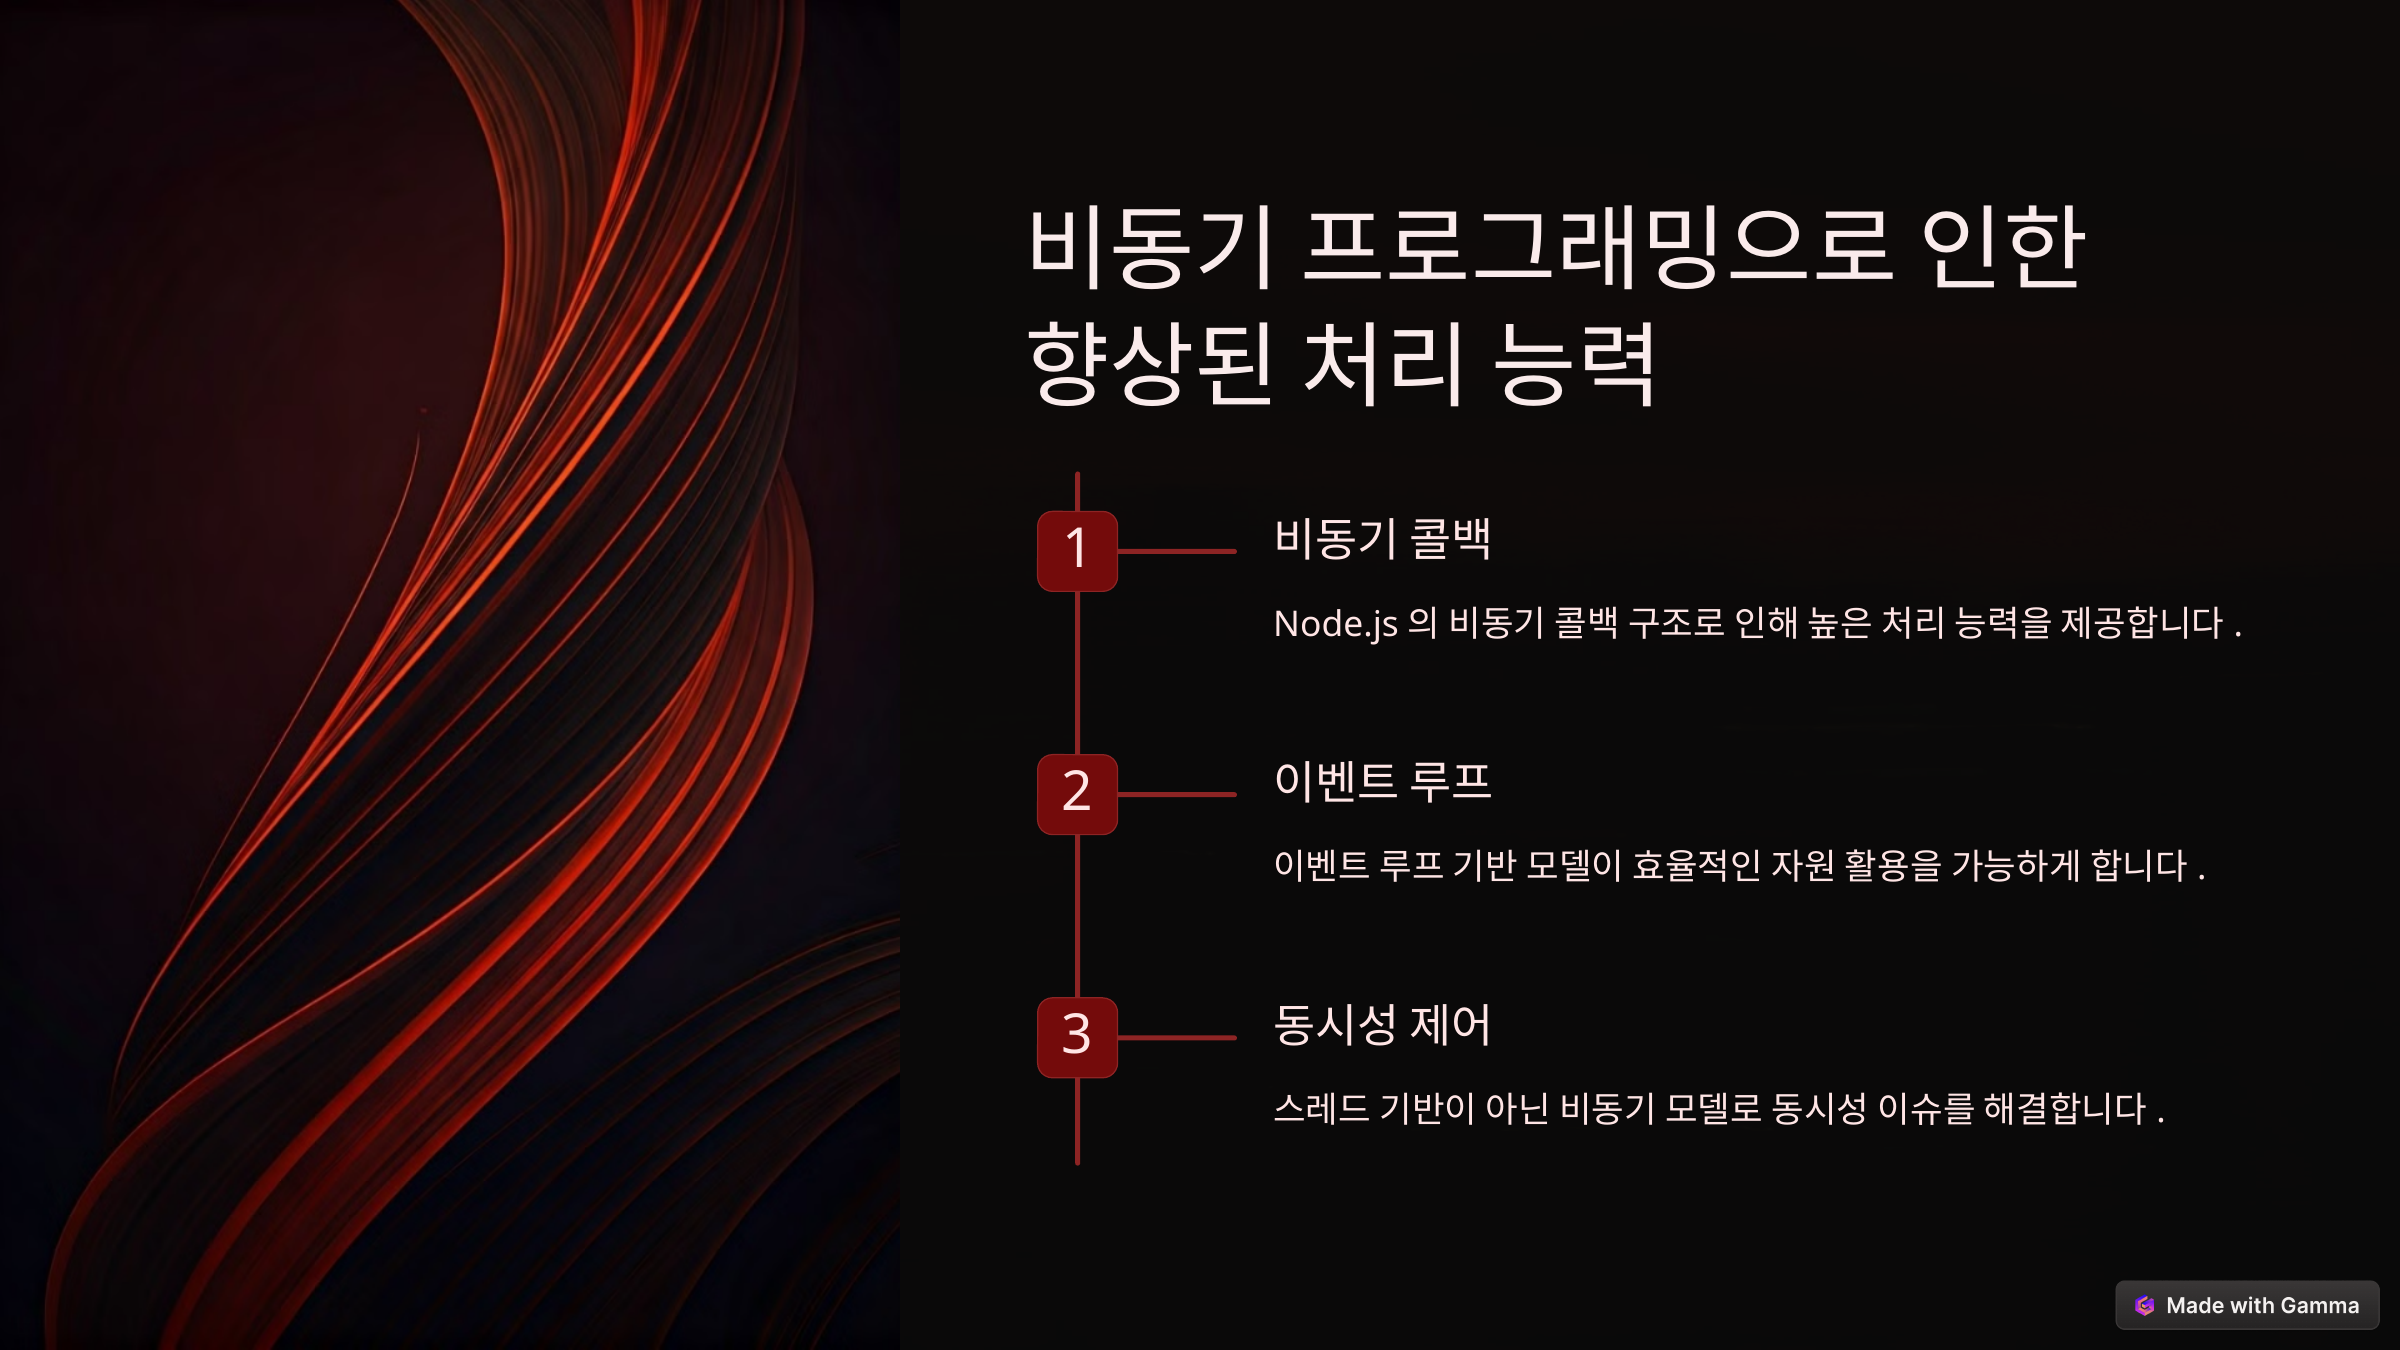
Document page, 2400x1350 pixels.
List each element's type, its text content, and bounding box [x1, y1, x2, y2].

text_box 1 [1061, 523, 1095, 580]
text_box 비동기 콜백 [1273, 506, 1741, 566]
text_box 2 [1054, 766, 1102, 823]
text_box [1037, 754, 1118, 835]
text_box [1075, 471, 1081, 511]
text_box Node.js의 비동기 콜백 구조로 인해 높은 처리 능력을 제공합니다. [1273, 586, 2276, 644]
text_box 비동기 프로그래밍으로 인한 향상된 처리 능력 [1024, 184, 2276, 419]
text_box 3 [1052, 1009, 1103, 1066]
text_box [1118, 792, 1237, 798]
text_box 이벤트 루프 [1273, 750, 1741, 809]
text_box 스레드 기반이 아닌 비동기 모델로 동시성 이슈를 해결합니다. [1273, 1073, 2276, 1131]
picture [2106, 1271, 2389, 1339]
text_box [1075, 835, 1081, 997]
text_box [1075, 592, 1081, 754]
picture [0, 0, 900, 1350]
text_box [1037, 511, 1118, 592]
text_box [1075, 1078, 1081, 1166]
text_box 이벤트 루프 기반 모델이 효율적인 자원 활용을 가능하게 합니다. [1273, 830, 2276, 887]
text_box [1037, 997, 1118, 1078]
text_box [1118, 1035, 1237, 1041]
text_box [1118, 548, 1237, 554]
text_box 동시성 제어 [1273, 993, 1741, 1052]
